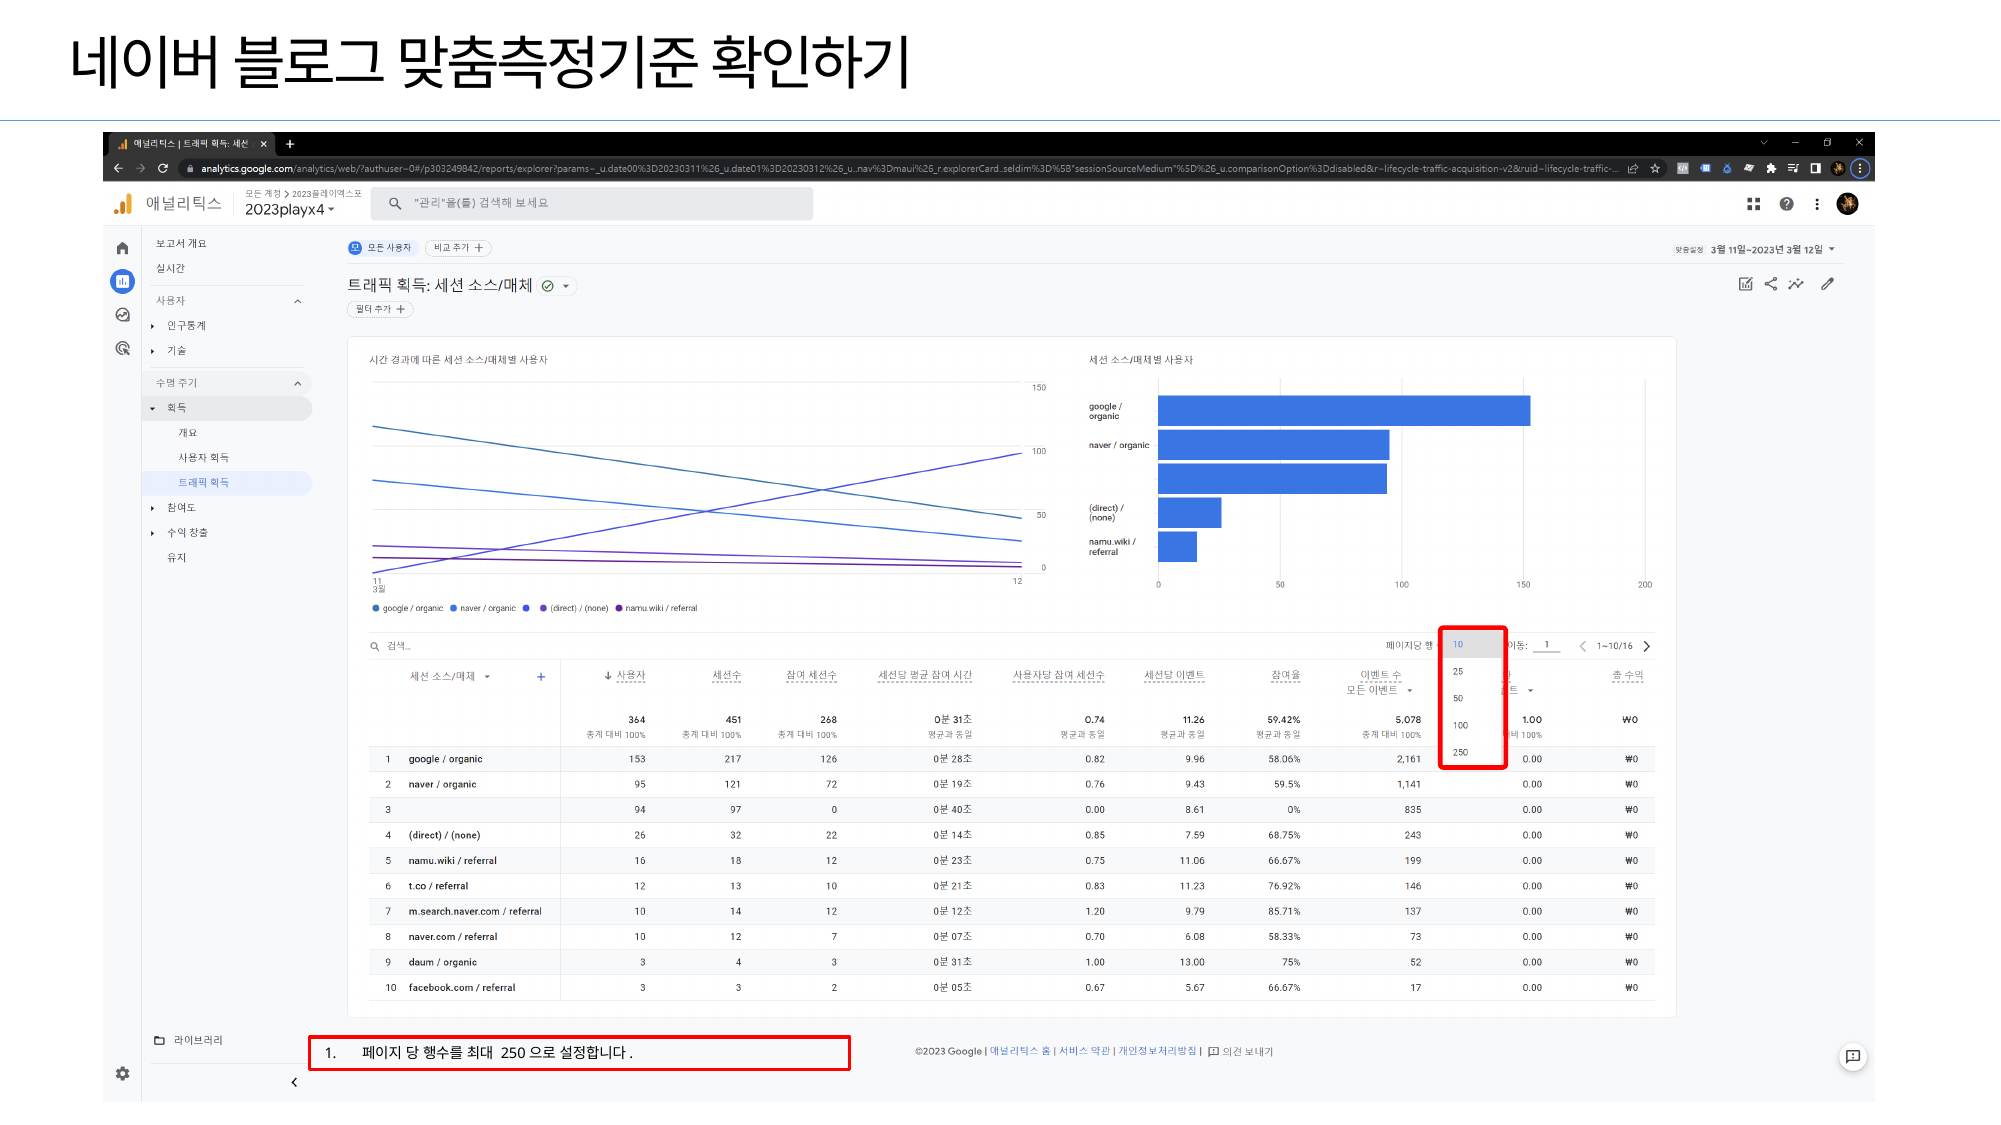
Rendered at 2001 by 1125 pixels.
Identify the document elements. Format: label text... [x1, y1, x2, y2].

title 네이버 블로그 맞춤측정기준 확인하기 [66, 121, 1304, 156]
title 네이버 블로그 맞춤측정기준 확인하기 [66, 0, 1304, 120]
picture [103, 132, 1875, 1102]
